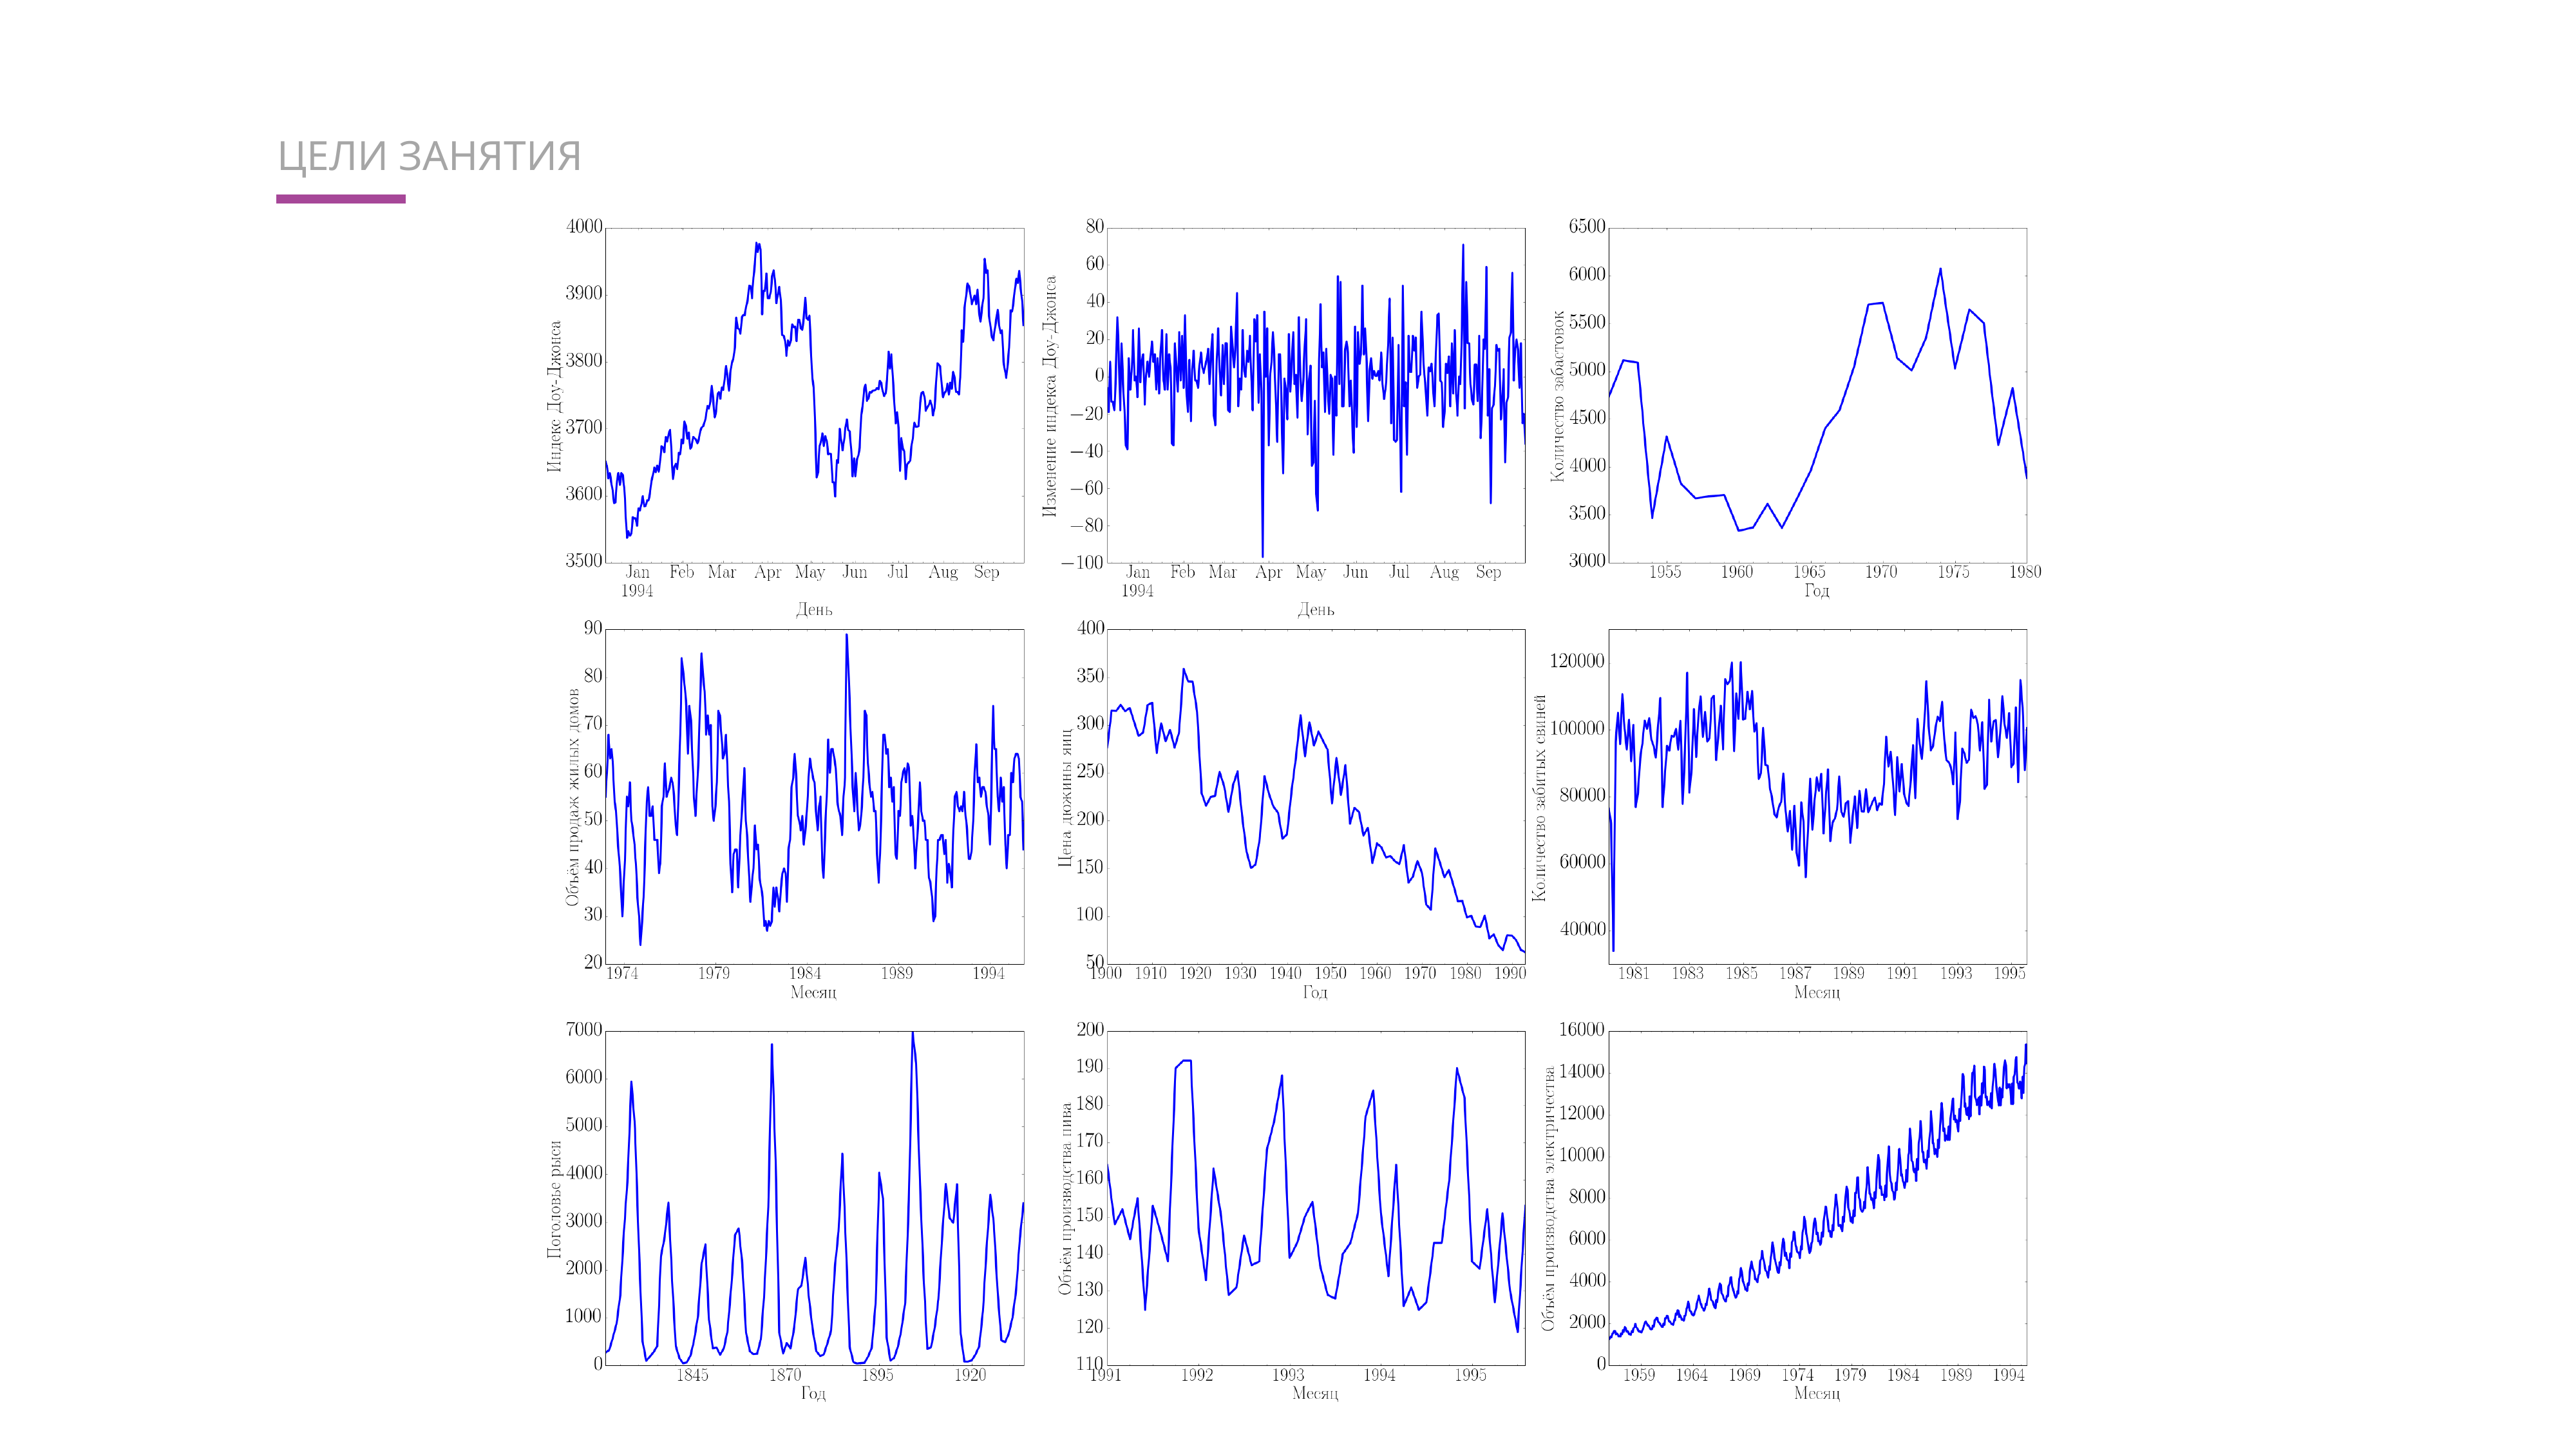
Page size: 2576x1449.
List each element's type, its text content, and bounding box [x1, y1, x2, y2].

text_box ЦЕЛИ ЗАНЯТИЯ [272, 109, 2318, 178]
picture [544, 216, 2047, 1406]
